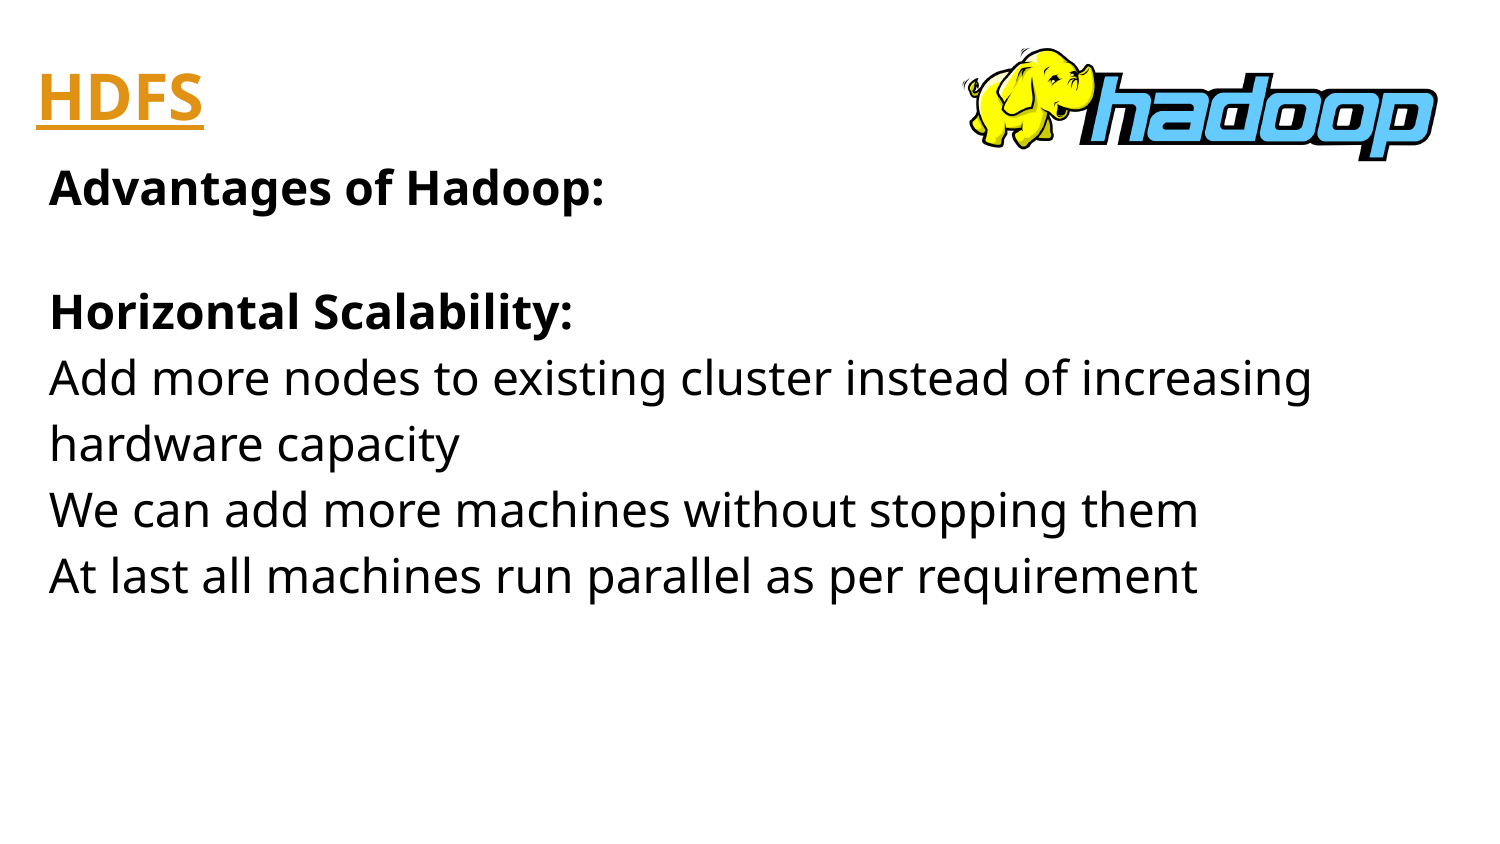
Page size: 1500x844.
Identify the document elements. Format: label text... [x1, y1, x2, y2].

picture [955, 40, 1445, 168]
text_box Advantages of Hadoop: Horizontal Scalability: Add more nodes to existing cluster instead of increasing hardware capacity We can add more machines without stopping them At last all machines run parallel as per requirement [34, 142, 1500, 618]
title HDFS [21, 40, 952, 135]
